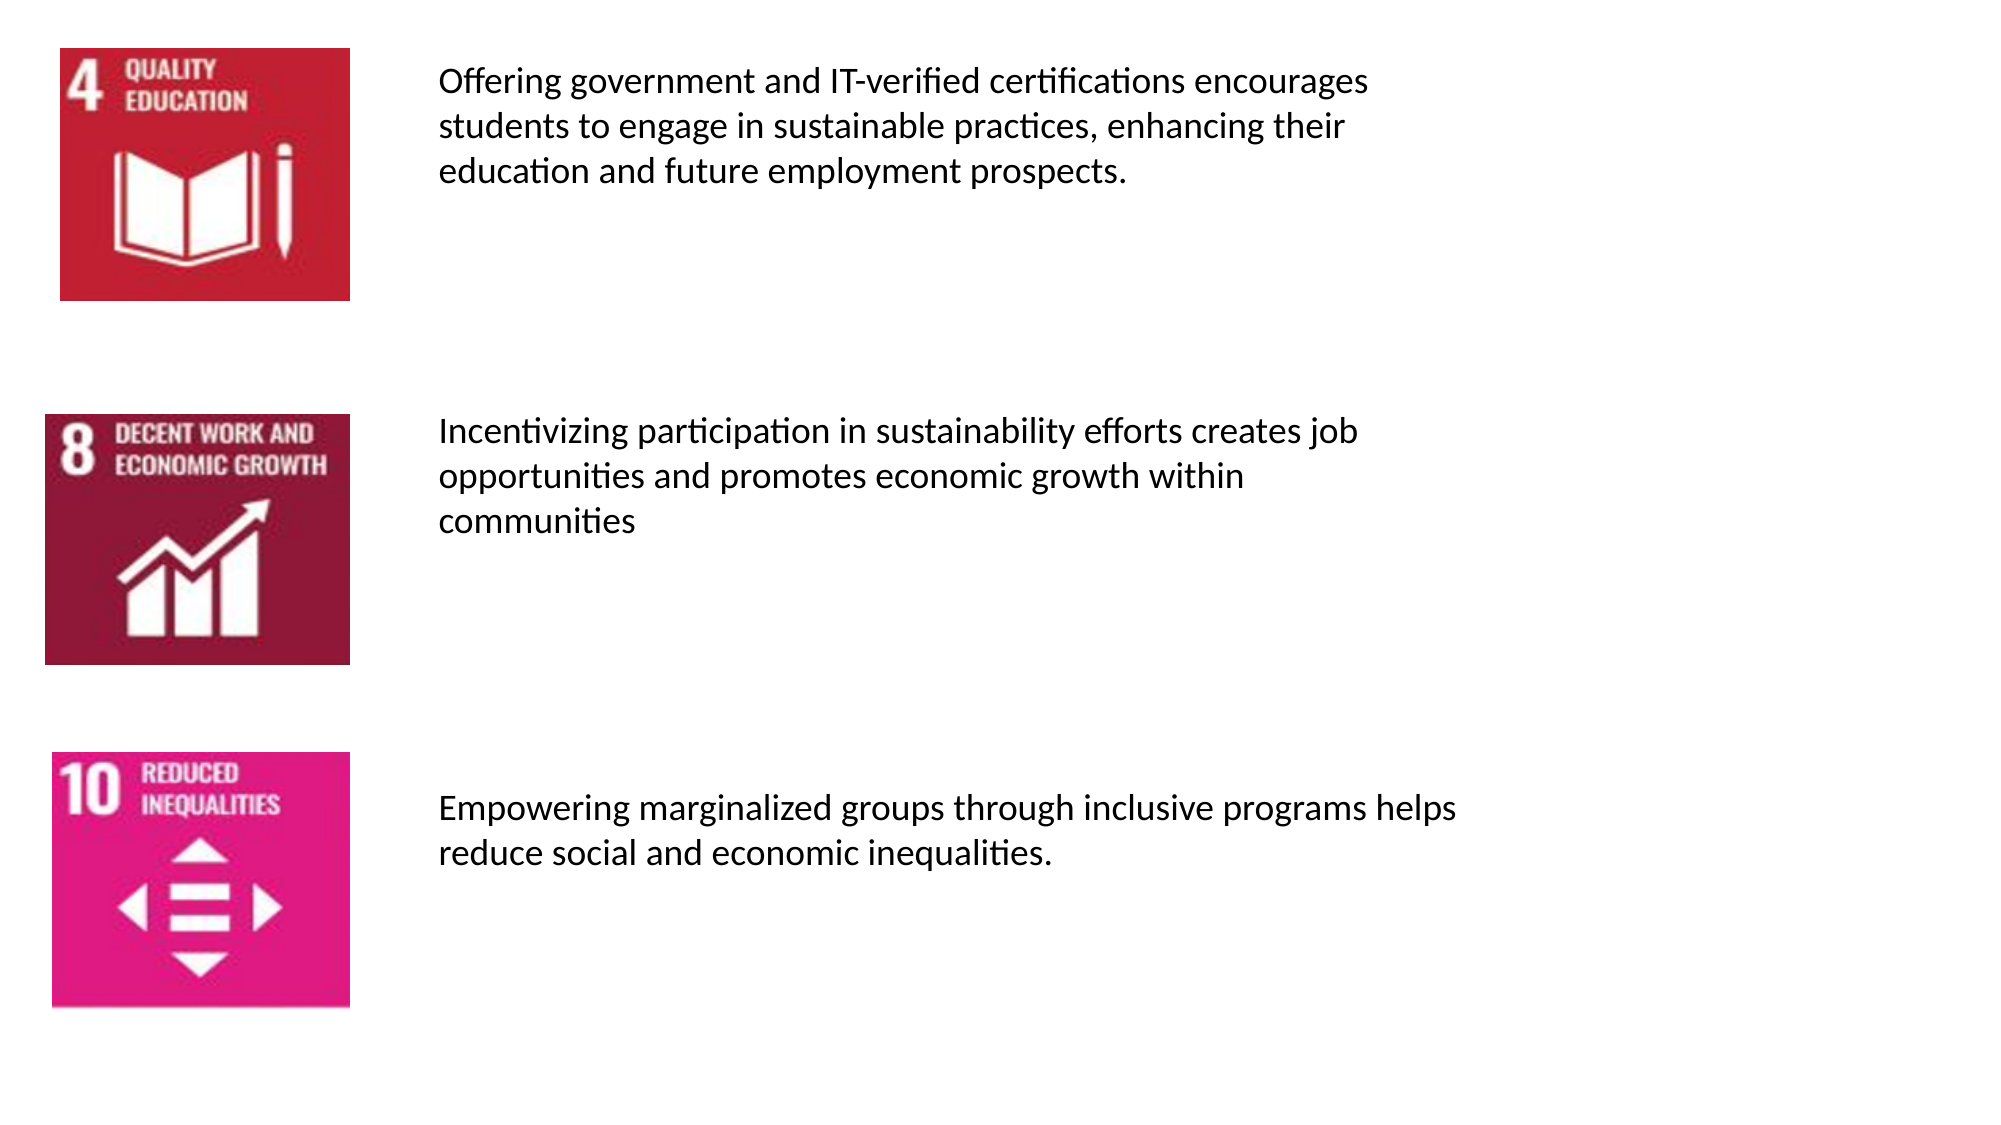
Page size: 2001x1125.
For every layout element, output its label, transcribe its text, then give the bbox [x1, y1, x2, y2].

picture [60, 48, 350, 301]
picture [52, 752, 350, 1011]
text_box Incentivizing participation in sustainability efforts creates job opportunities and promotes economic growth within communities [423, 399, 1462, 549]
picture [45, 414, 350, 665]
text_box Offering government and IT-verified certifications encourages students to engage in sustainable practices, enhancing their education and future employment prospects. [423, 48, 1415, 199]
text_box Empowering marginalized groups through inclusive programs helps reduce social and economic inequalities. [423, 775, 1499, 881]
